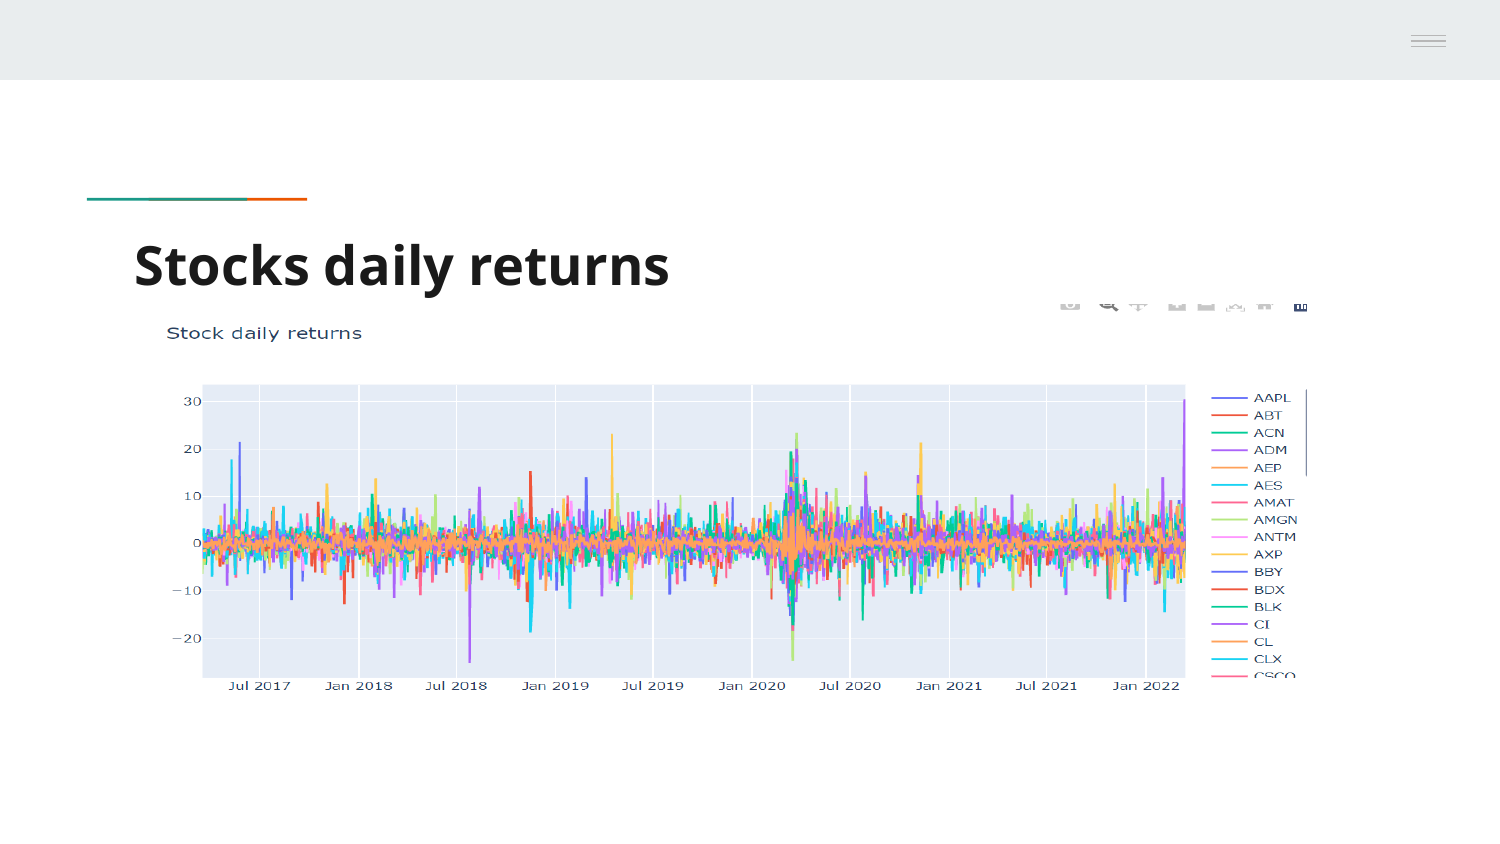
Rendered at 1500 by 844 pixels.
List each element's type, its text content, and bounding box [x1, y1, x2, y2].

title Stocks daily returns [119, 216, 1381, 305]
picture [118, 303, 1311, 704]
